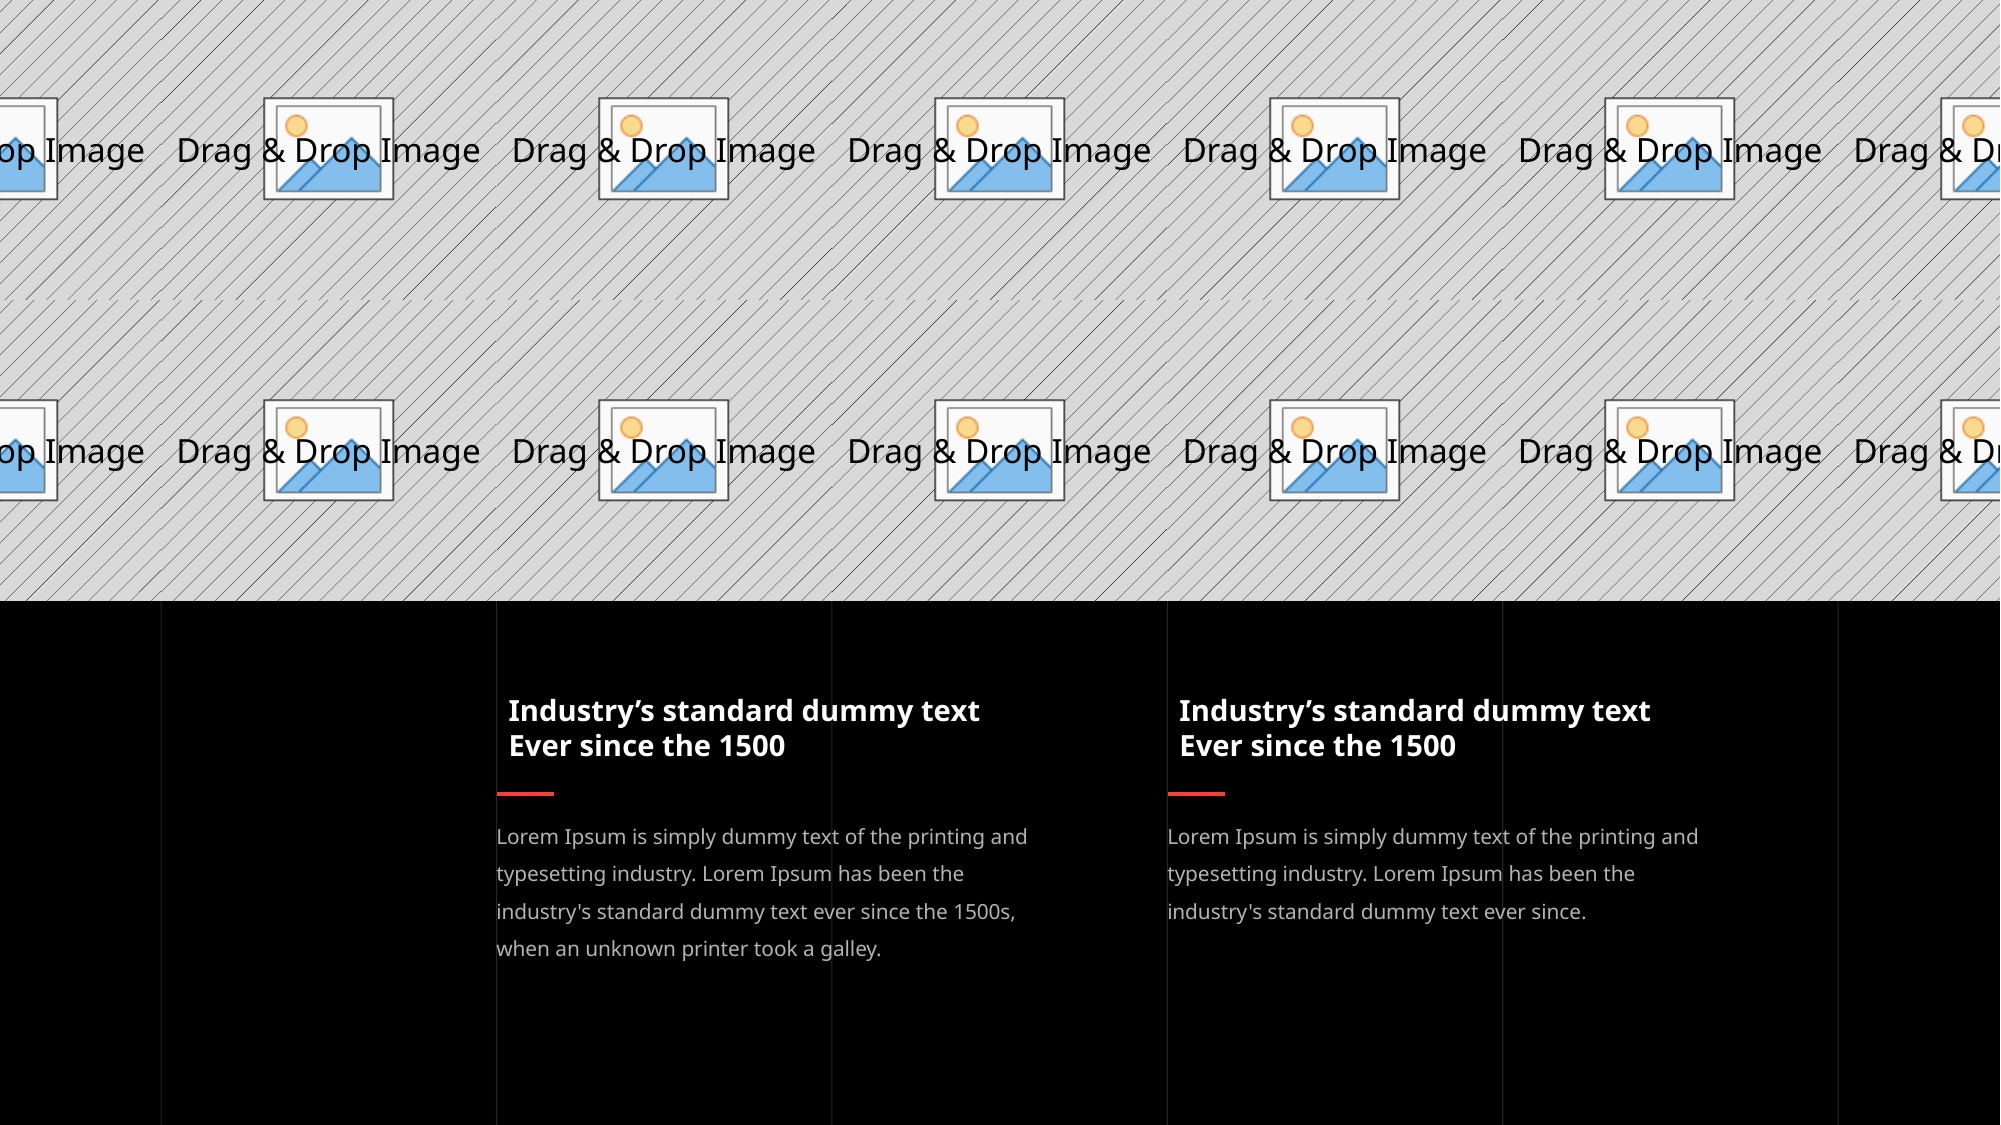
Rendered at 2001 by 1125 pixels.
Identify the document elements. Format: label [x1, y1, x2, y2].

text_box [160, 602, 1839, 1125]
text_box [1167, 685, 1732, 925]
text_box [496, 685, 1062, 963]
picture [0, 0, 2000, 602]
